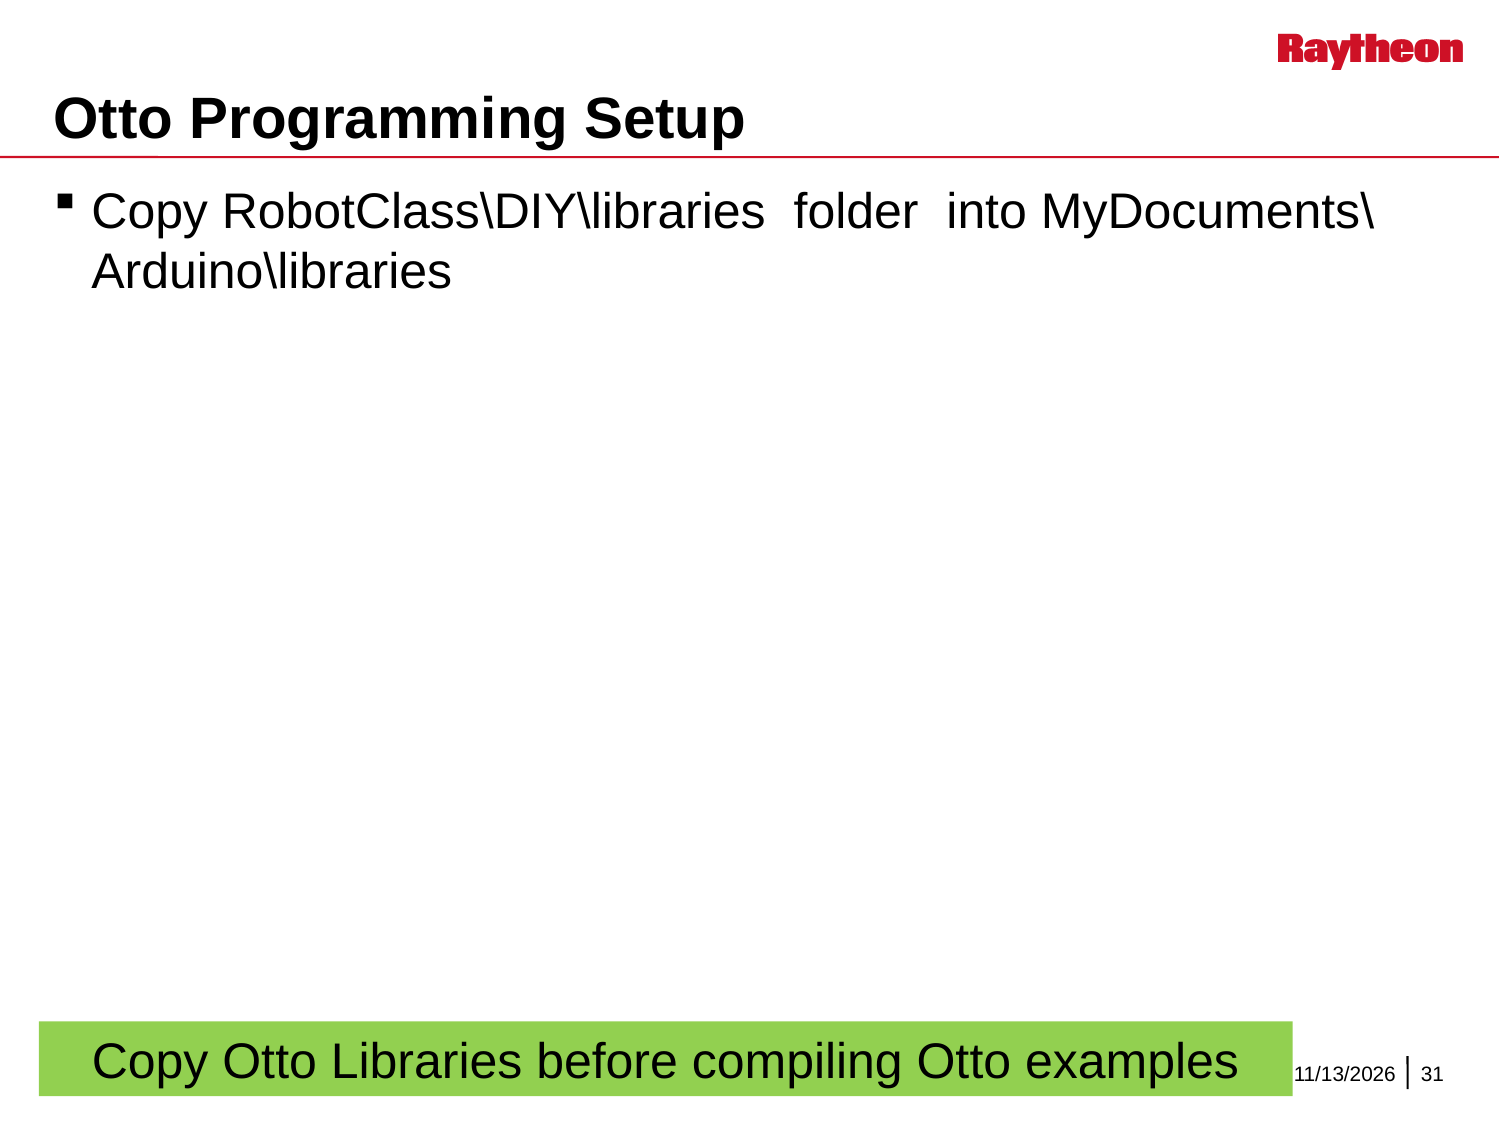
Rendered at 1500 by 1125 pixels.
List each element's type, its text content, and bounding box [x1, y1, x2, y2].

title Otto Programming Setup [38, 45, 1225, 158]
slide_number 31 [1420, 1042, 1490, 1103]
list Copy RobotClass\DIY\libraries folder into MyDocuments\Arduino\libraries [38, 170, 1445, 535]
picture [1278, 33, 1463, 70]
text_box Copy Otto Libraries before compiling Otto examples [38, 1021, 1293, 1097]
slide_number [1045, 1042, 1396, 1103]
